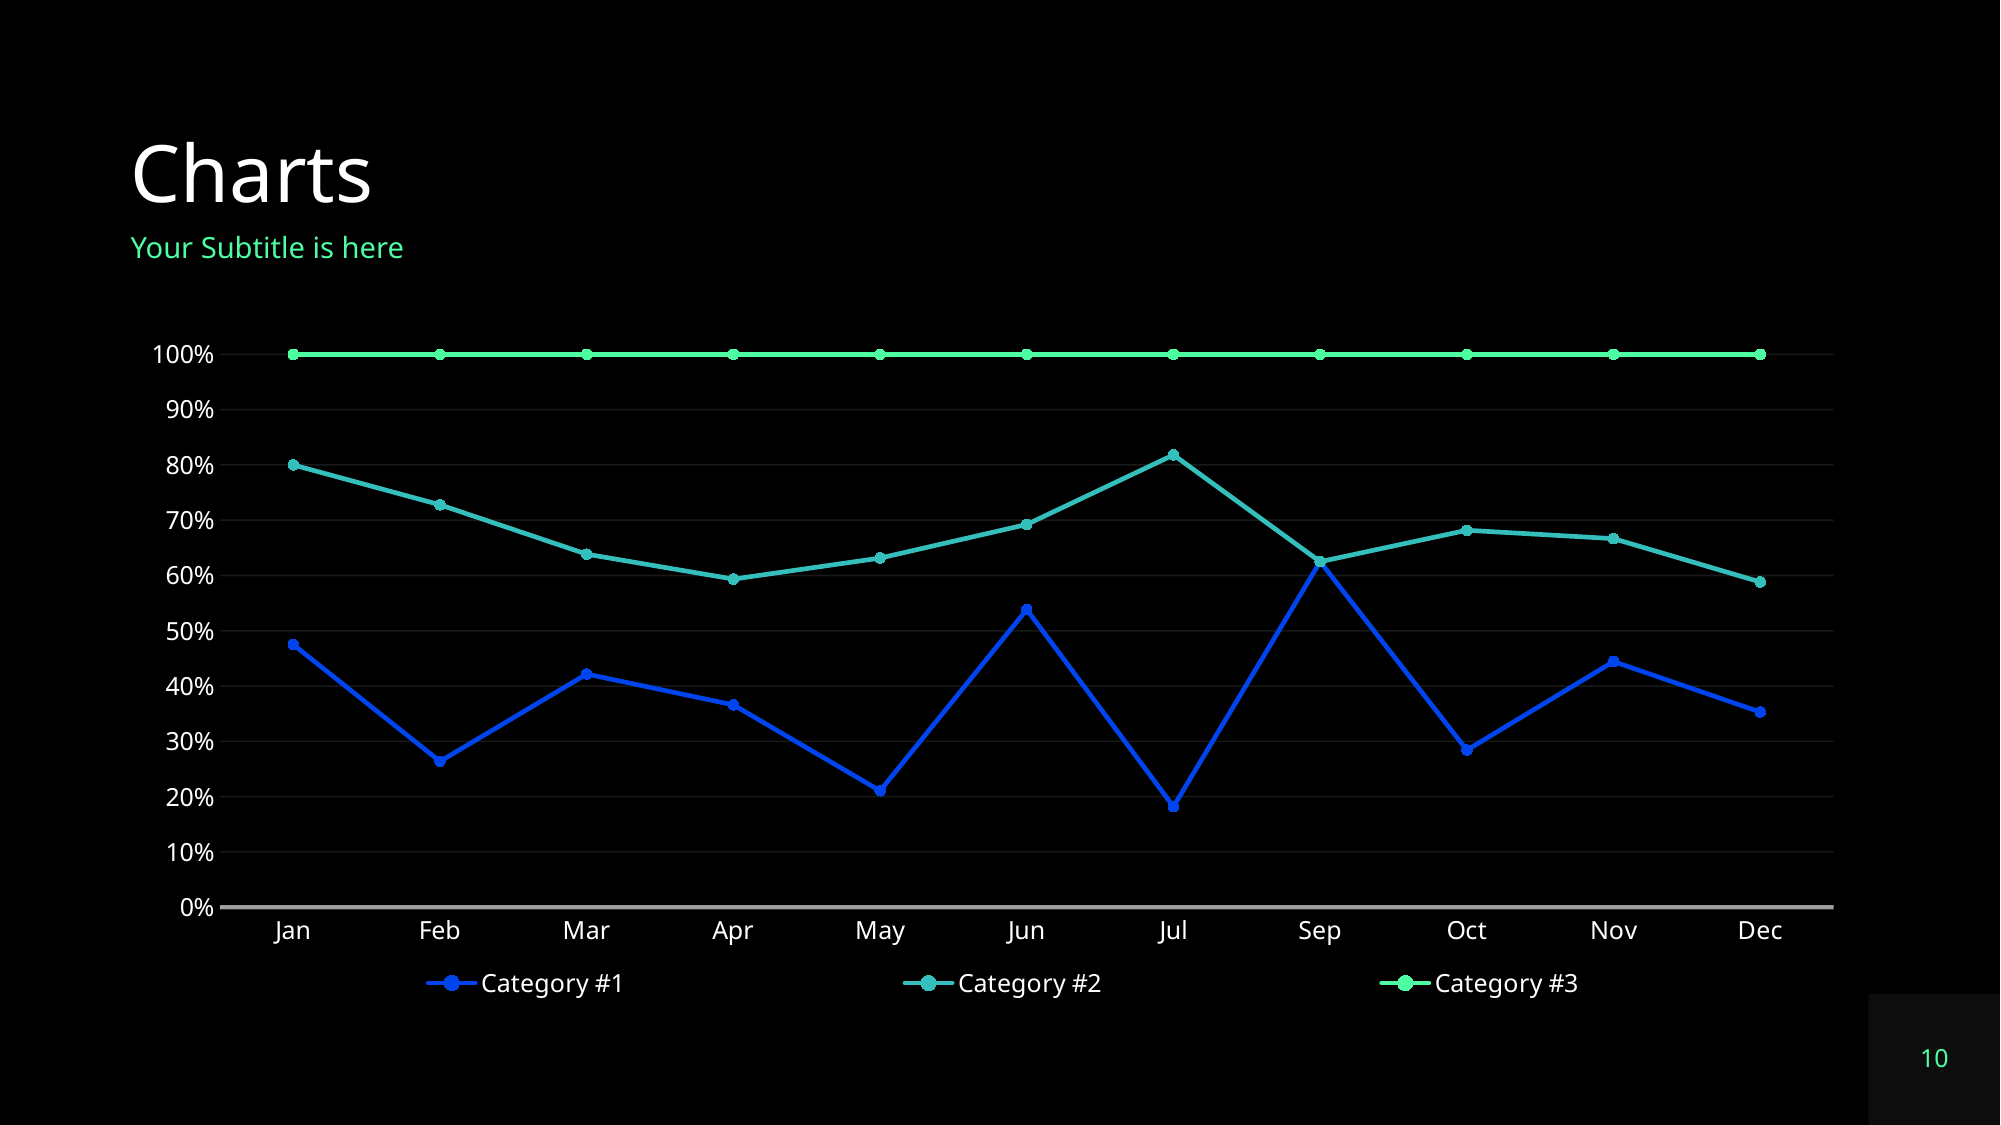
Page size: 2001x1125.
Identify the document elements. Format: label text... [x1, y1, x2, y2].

subtitle Your Subtitle is here [130, 232, 446, 266]
title Charts [130, 133, 1869, 222]
slide_number 10 [1916, 1044, 1953, 1075]
chart [116, 323, 1869, 1019]
